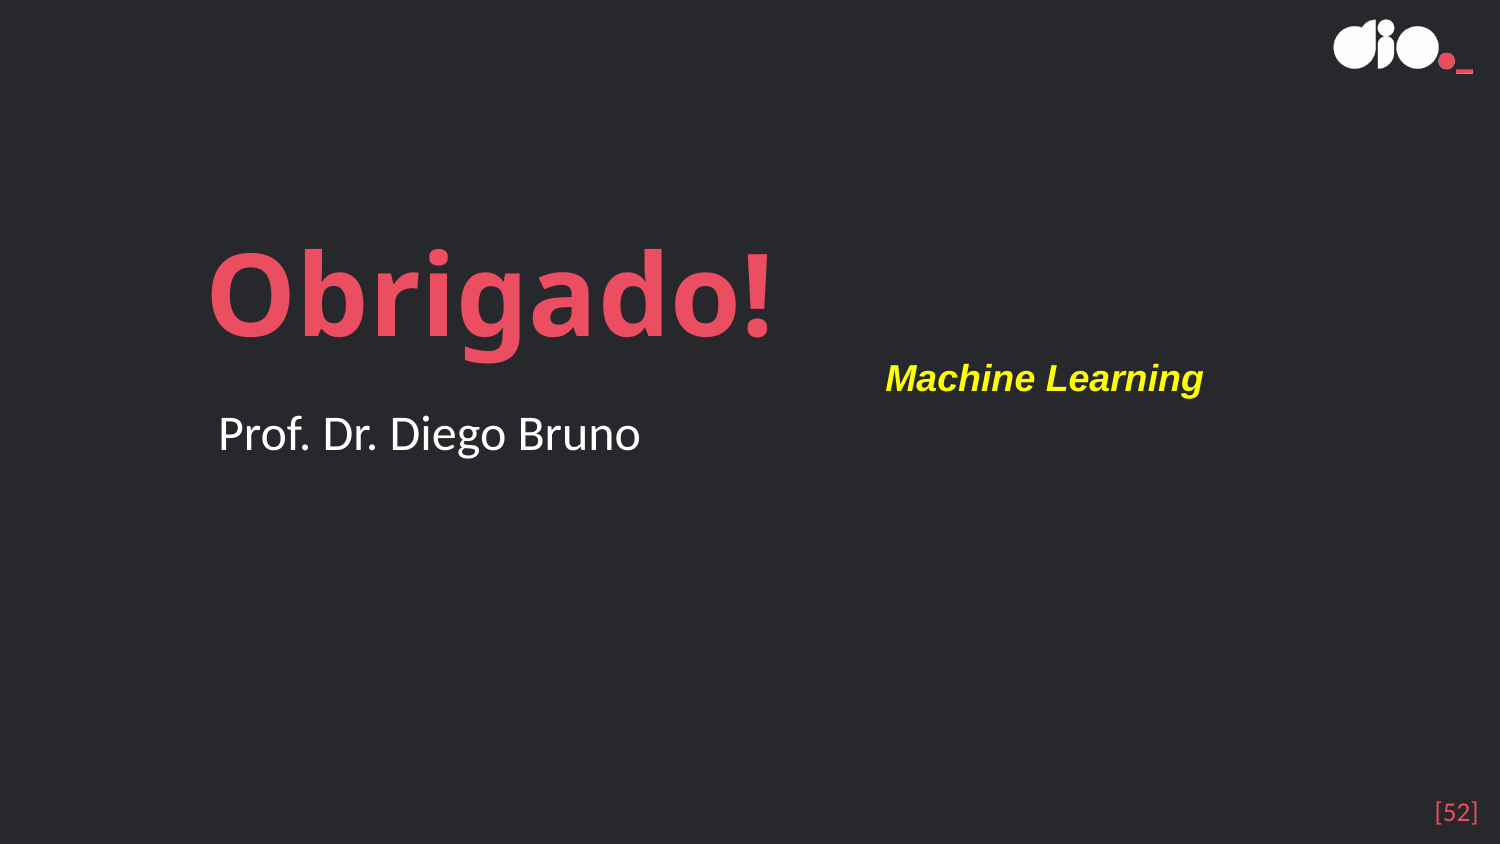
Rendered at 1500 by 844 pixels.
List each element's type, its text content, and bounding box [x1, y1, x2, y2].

slide_number [52] [1403, 779, 1494, 844]
text_box Obrigado! [190, 215, 1270, 366]
picture [1332, 19, 1474, 75]
text_box Machine Learning [628, 338, 1285, 414]
text_box Prof. Dr. Diego Bruno [190, 385, 920, 535]
